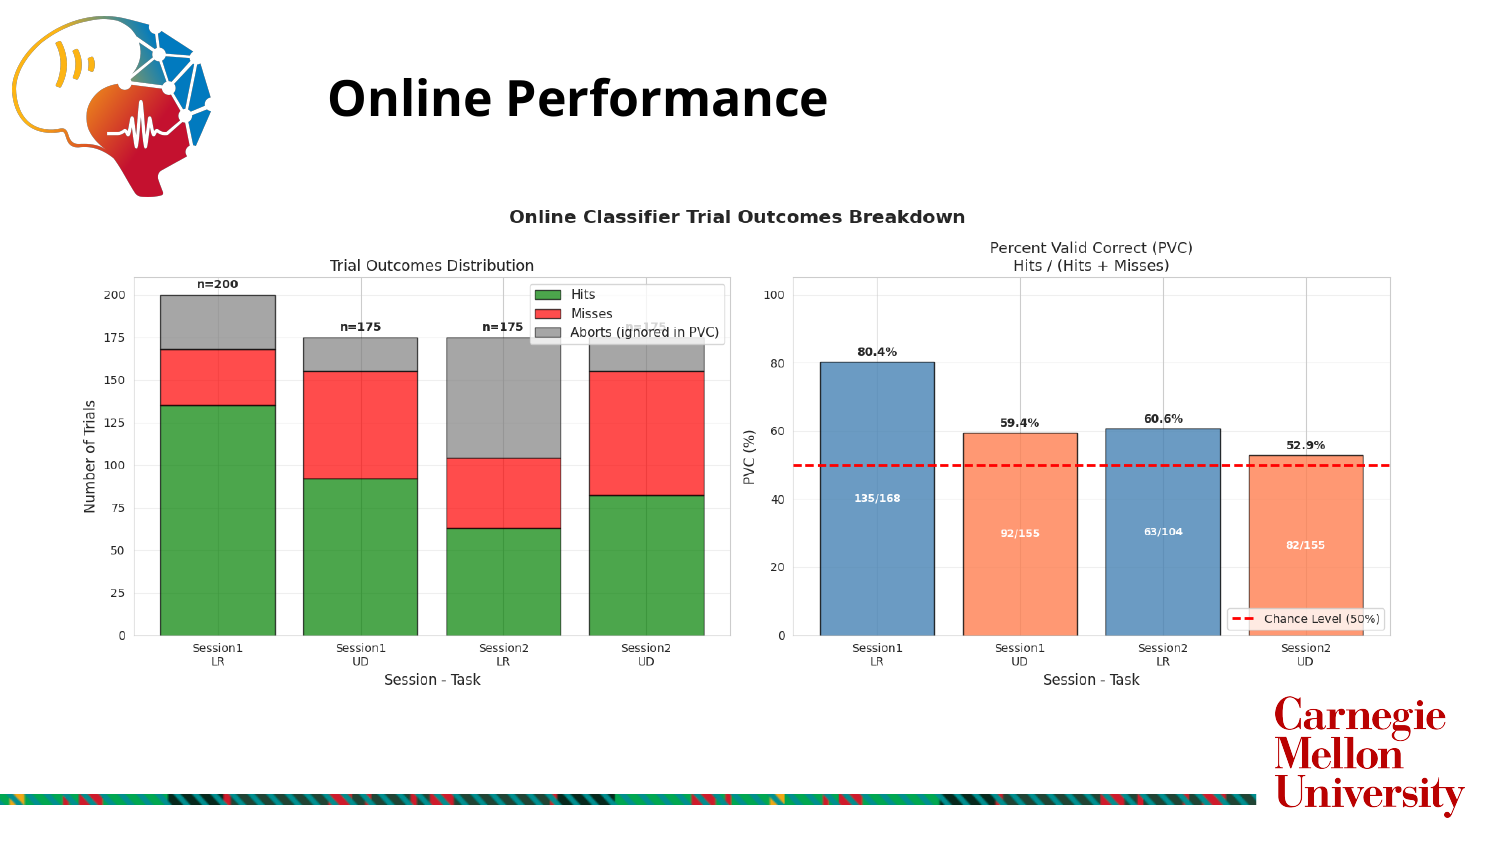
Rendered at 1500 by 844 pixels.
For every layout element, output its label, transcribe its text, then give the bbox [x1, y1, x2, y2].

picture [74, 201, 1465, 818]
picture [0, 794, 1257, 805]
picture [12, 16, 211, 197]
title Online Performance [312, 59, 1320, 160]
